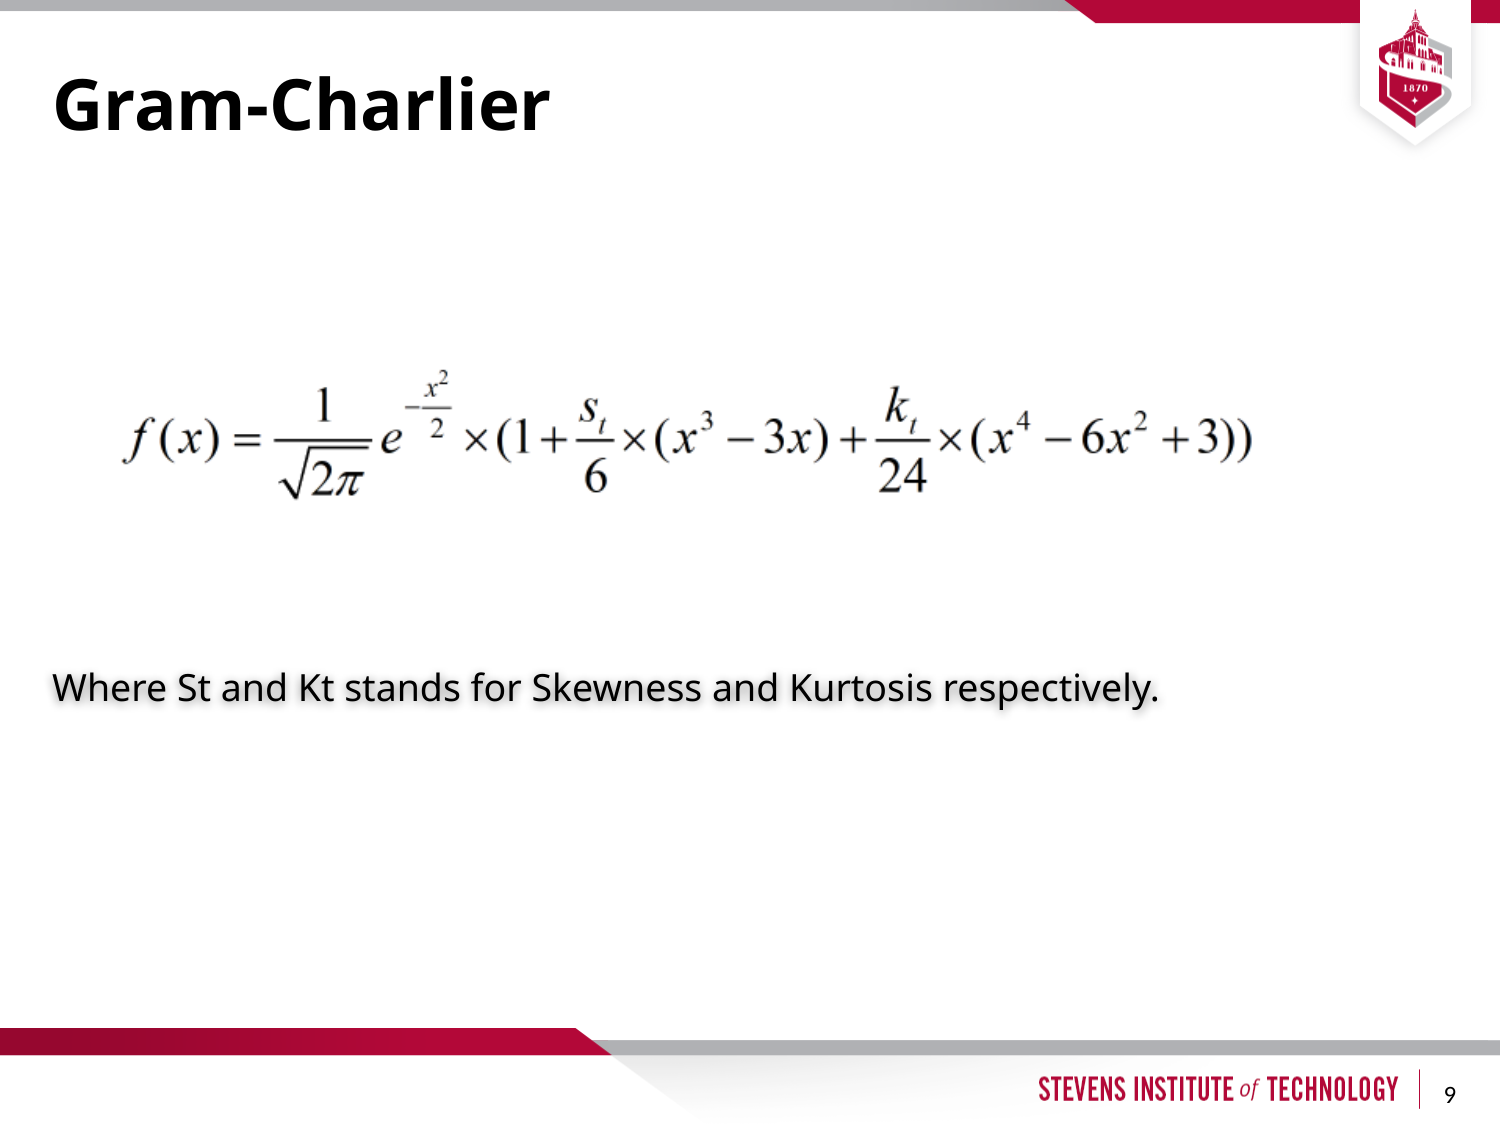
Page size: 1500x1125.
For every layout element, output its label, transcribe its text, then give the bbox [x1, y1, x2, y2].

picture [0, 1028, 1500, 1125]
picture [0, 0, 1500, 160]
slide_number ‹#› [1428, 1071, 1490, 1108]
picture [119, 364, 1255, 502]
title Gram-Charlier [37, 45, 1338, 233]
list Where St and Kt stands for Skewness and Kurtosis respectively. [37, 439, 1463, 995]
